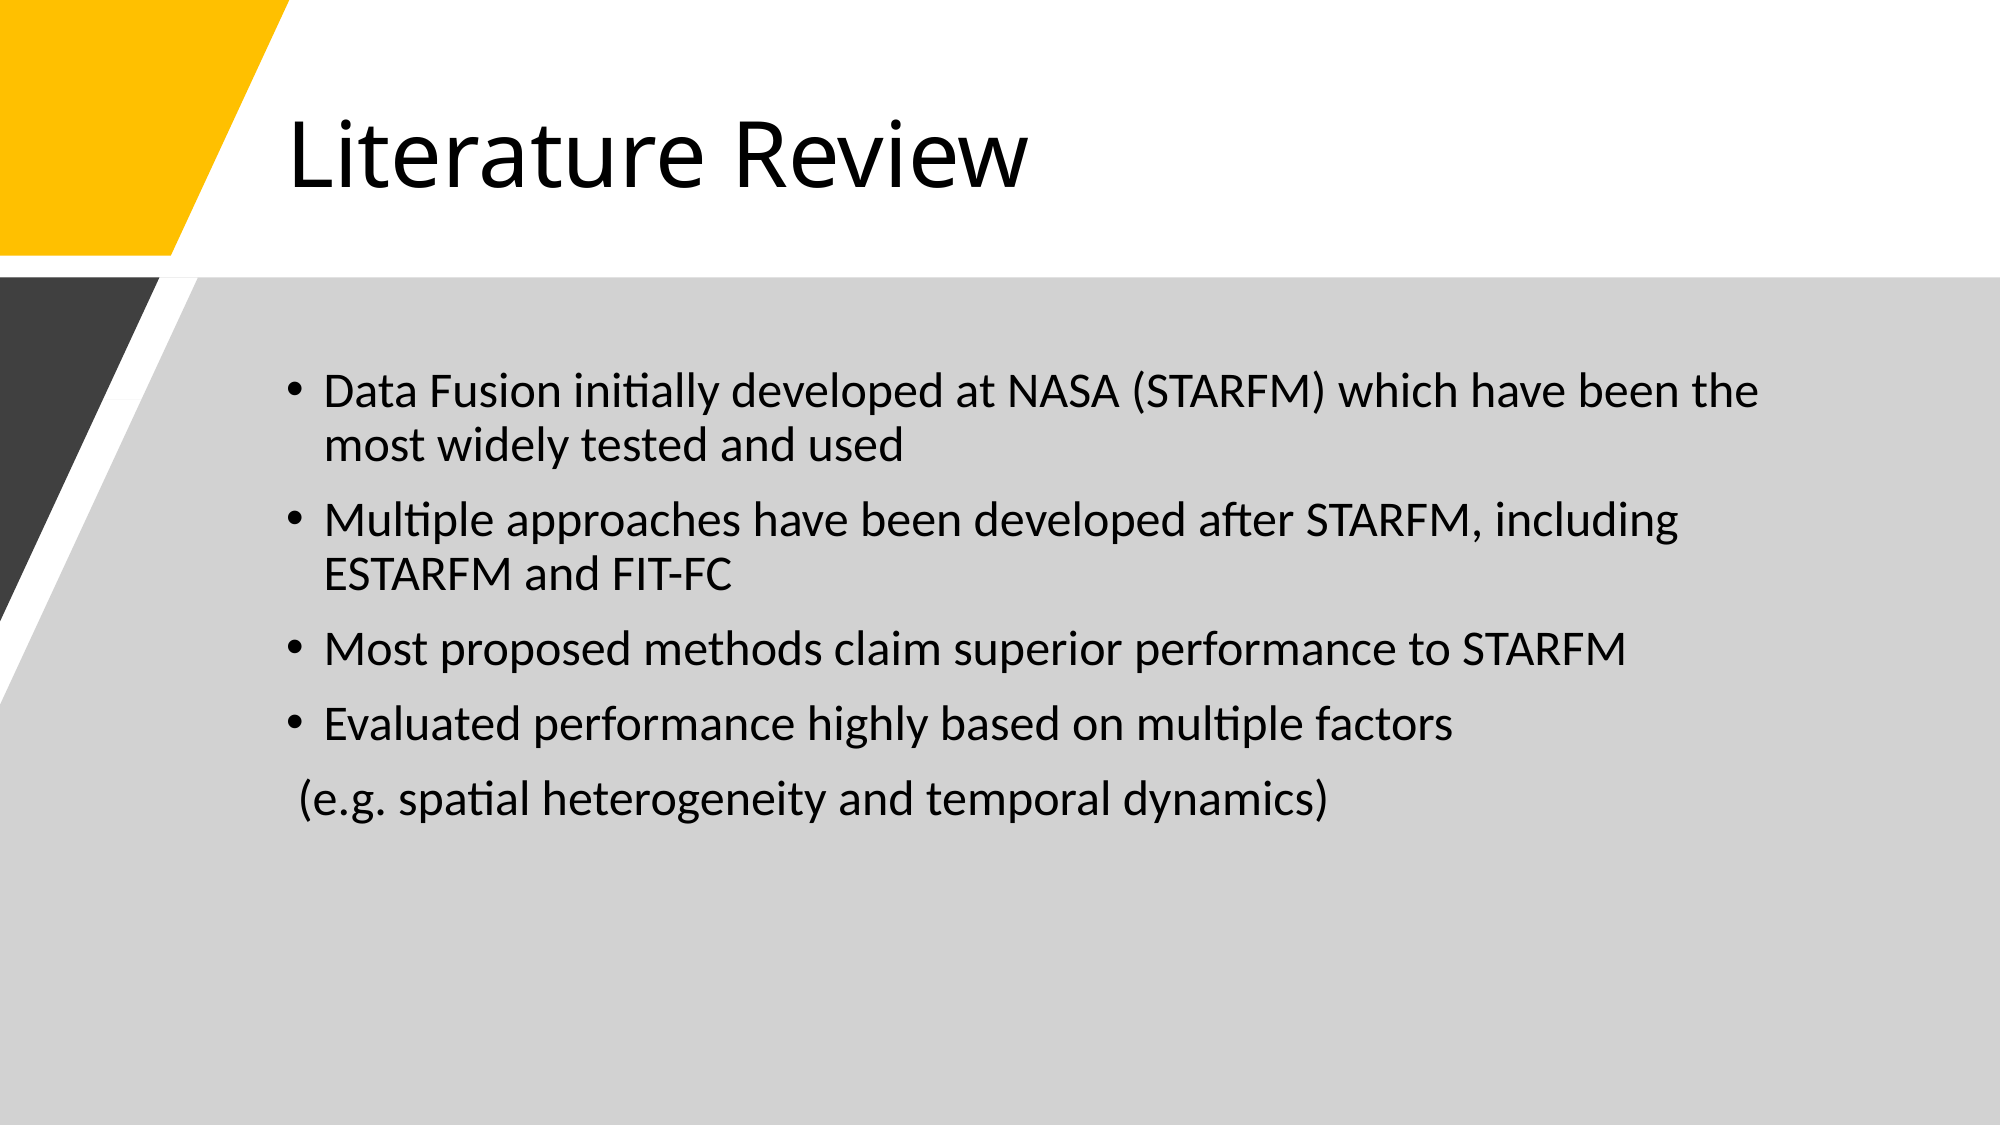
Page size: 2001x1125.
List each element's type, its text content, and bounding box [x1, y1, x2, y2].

text_box [0, 276, 2000, 1125]
list Data Fusion initially developed at NASA (STARFM) which have been the most widely tested and used Multiple approaches have been developed after STARFM, including ESTARFM and FIT-FC Most proposed methods claim superior performance to STARFM Evaluated performance highly based on multiple factors (e.g. spatial heterogeneity and temporal dynamics) [271, 356, 1808, 1020]
title Literature Review [271, 60, 1808, 255]
text_box [0, 0, 291, 257]
text_box [0, 276, 162, 622]
